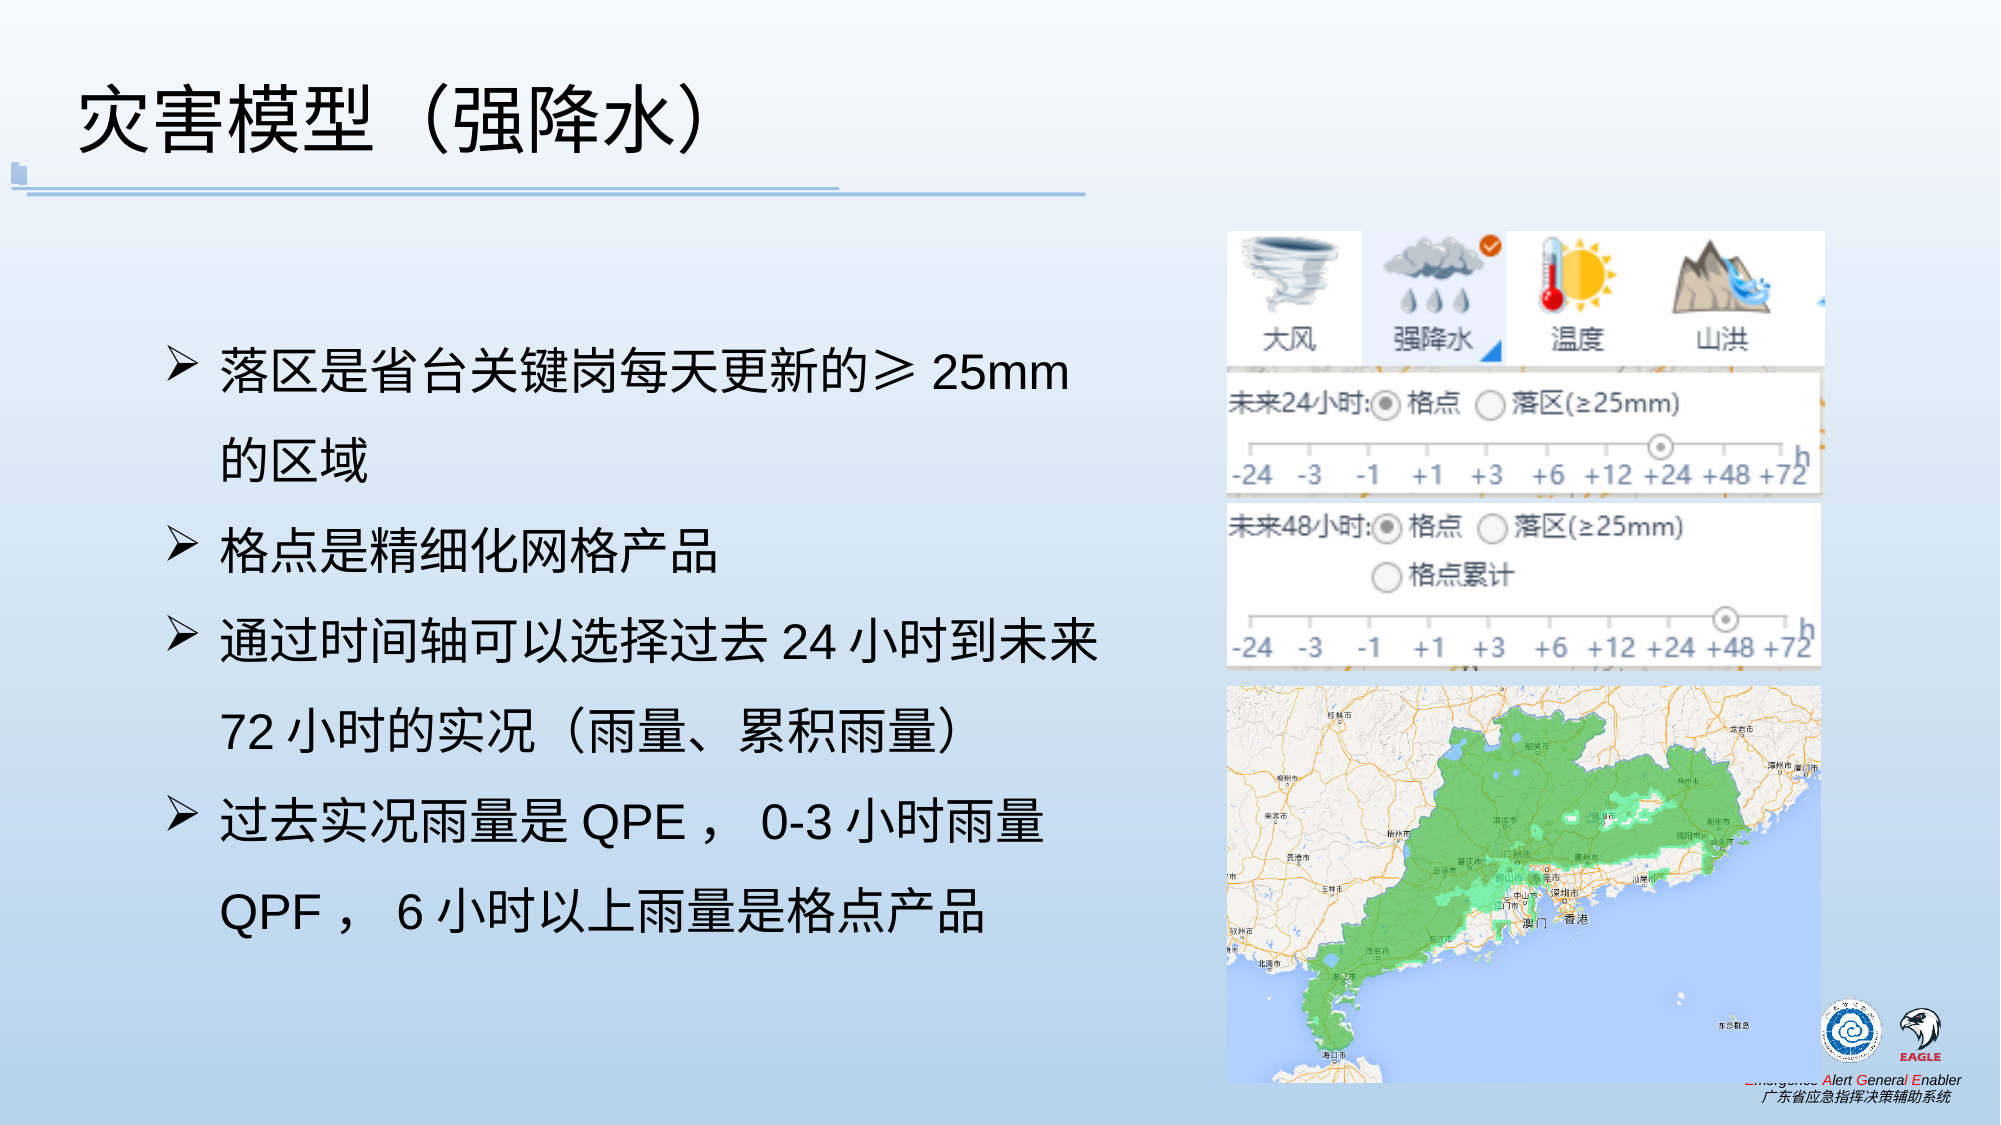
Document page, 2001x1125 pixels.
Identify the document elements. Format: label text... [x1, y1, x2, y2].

picture [1227, 231, 1825, 498]
picture [1227, 686, 1958, 1083]
text_box 落区是省台关键岗每天更新的≥25mm的区域 格点是精细化网格产品 通过时间轴可以选择过去24小时到未来72小时的实况（雨量、累积雨量） 过去实况雨量是QPE，0-3小时雨量QPF，6小时以上雨量是格点产品 [148, 302, 1134, 947]
title 灾害模型（强降水） [61, 42, 1618, 204]
picture [1227, 503, 1821, 672]
